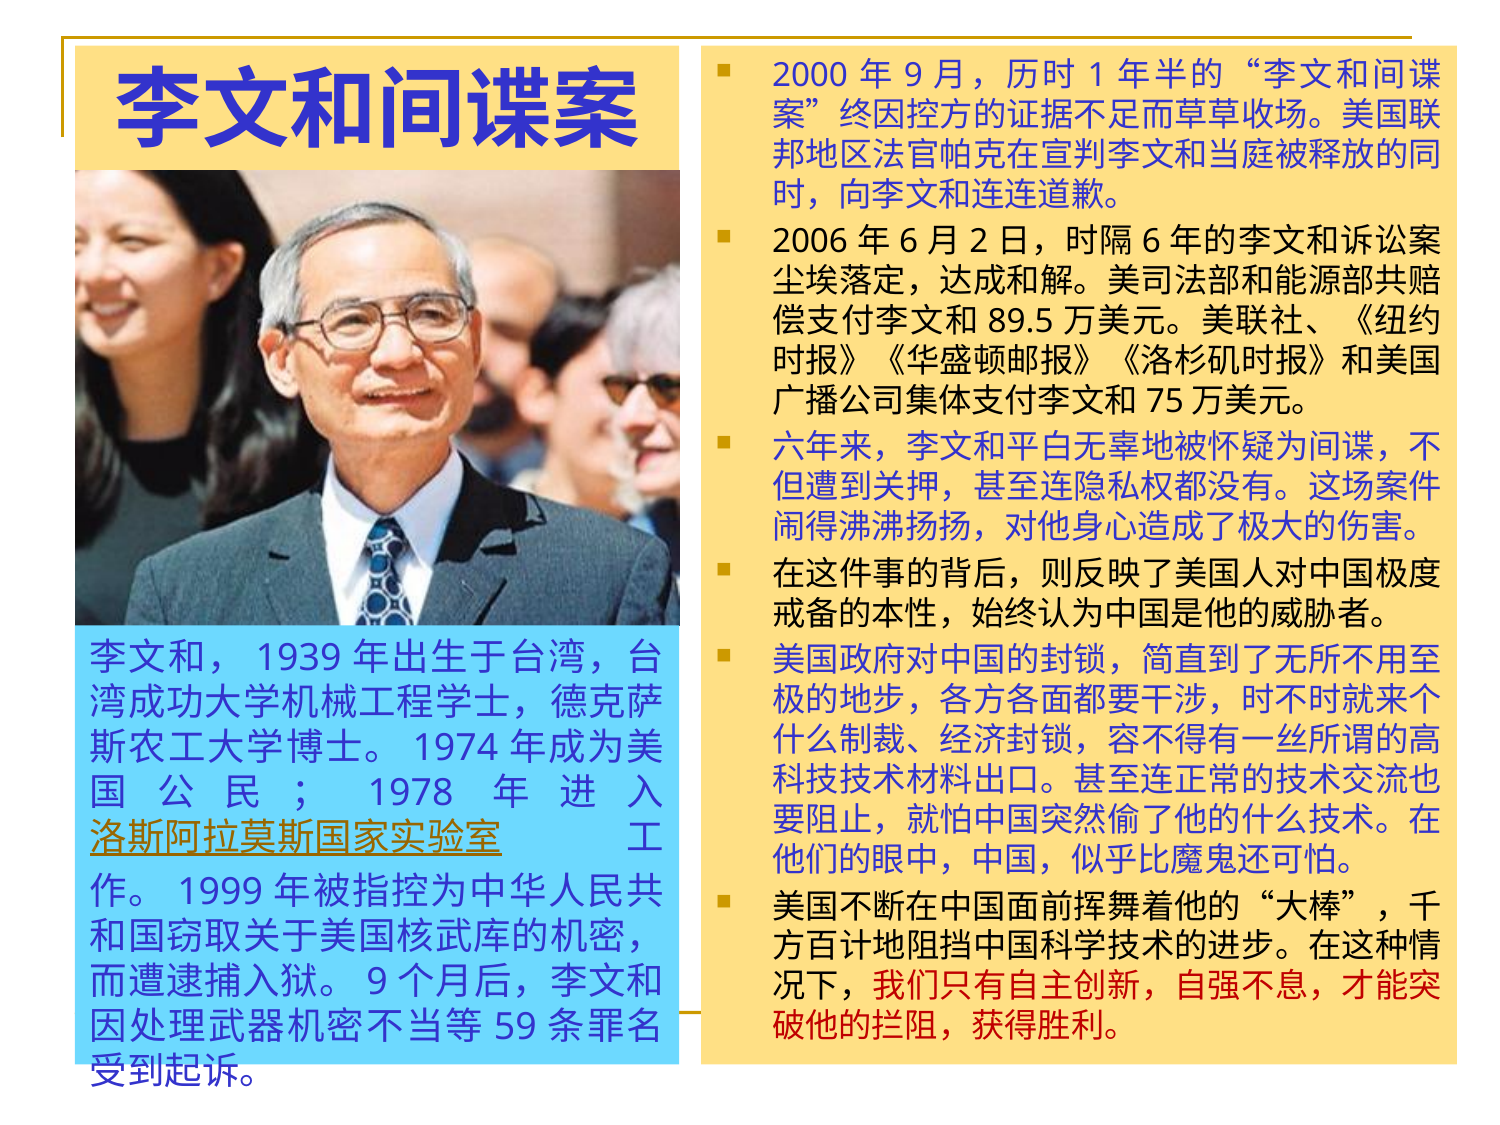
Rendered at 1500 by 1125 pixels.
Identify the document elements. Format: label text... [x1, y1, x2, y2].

title 李文和间谍案 [74, 45, 680, 170]
text_box 李文和，1939年出生于台湾，台湾成功大学机械工程学士，德克萨斯农工大学博士。1974年成为美国公民；1978年进入洛斯阿拉莫斯国家实验室工作。1999年被指控为中华人民共和国窃取关于美国核武库的机密，而遭逮捕入狱。9个月后，李文和因处理武器机密不当等59条罪名受到起诉。 [74, 633, 680, 1065]
list 2000年9月，历时1年半的“李文和间谍案”终因控方的证据不足而草草收场。美国联邦地区法官帕克在宣判李文和当庭被释放的同时，向李文和连连道歉。 2006年6月2日，时隔6年的李文和诉讼案尘埃落定，达成和解。美司法部和能源部共赔偿支付李文和89.5万美元。美联社、《纽约时报》《华盛顿邮报》《洛杉矶时报》和美国广播公司集体支付李文和75万美元。 六年来，李文和平白无辜地被怀疑为间谍，不但遭到关押，甚至连隐私权都没有。这场案件闹得沸沸扬扬，对他身心造成了极大的伤害。 在这件事的背后，则反映了美国人对中国极度戒备的本性，始终认为中国是他的威胁者。 美国政府对中国的封锁，简直到了无所不用至极的地步，各方各面都要干涉，时不时就来个什么制裁、经济封锁，容不得有一丝所谓的高科技技术材料出口。甚至连正常的技术交流也要阻止，就怕中国突然偷了他的什么技术。在他们的眼中，中国，似乎比魔鬼还可怕。 美国不断在中国面前挥舞着他的“大棒”，千方百计地阻挡中国科学技术的进步。在这种情况下，我们只有自主创新，自强不息，才能突破他的拦阻，获得胜利。 [700, 45, 1458, 1065]
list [74, 170, 680, 626]
slide_number [1074, 1023, 1426, 1100]
